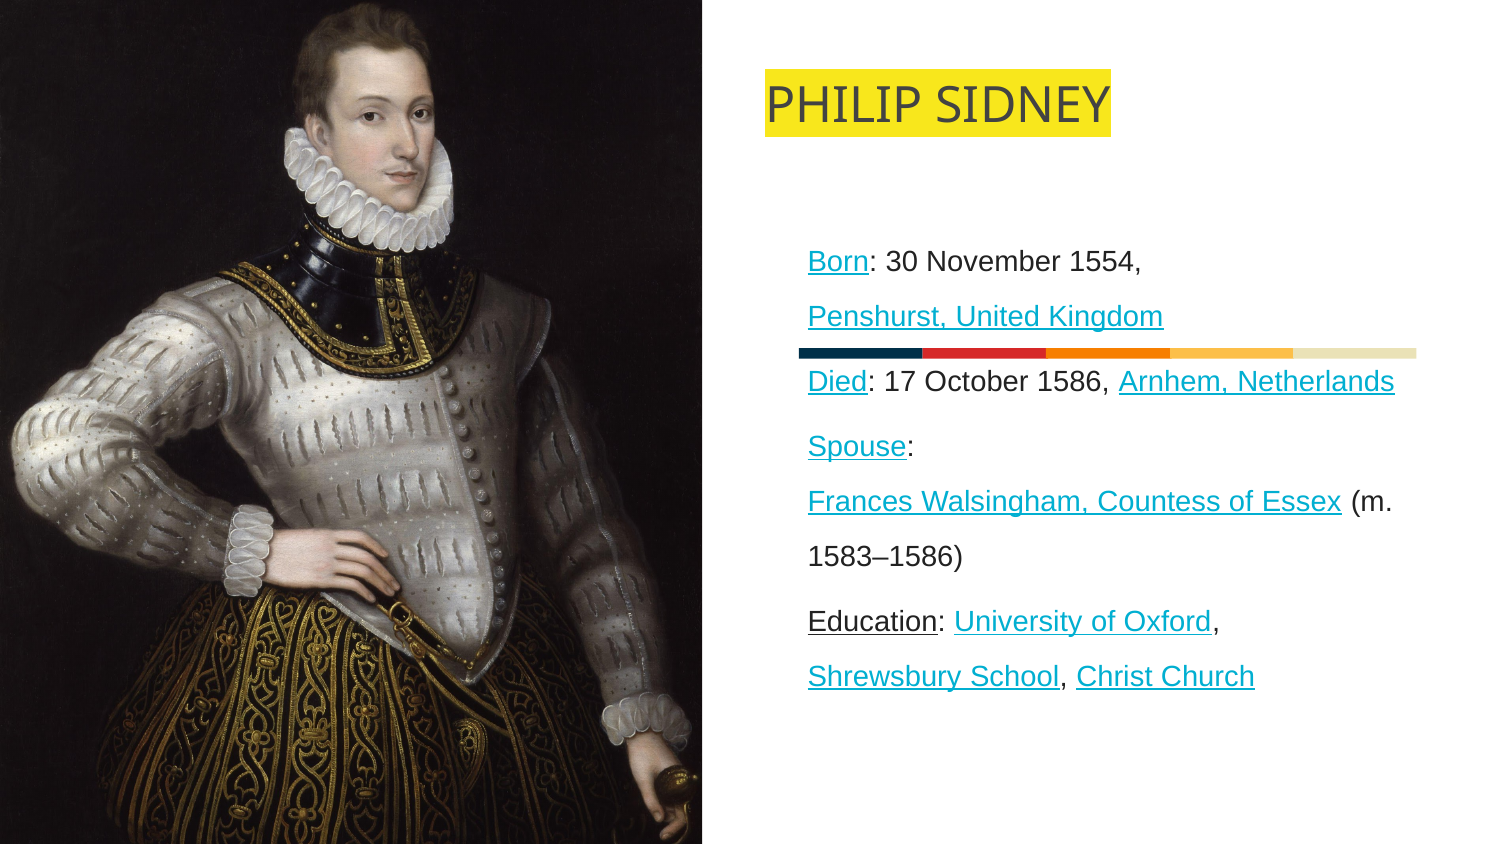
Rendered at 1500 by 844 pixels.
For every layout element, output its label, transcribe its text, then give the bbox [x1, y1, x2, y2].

list Born: 30 November 1554, Penshurst, United Kingdom Died: 17 October 1586, Arnhem, Netherlands Spouse: Frances Walsingham, Countess of Essex (m. 1583–1586) Education: University of Oxford, Shrewsbury School, Christ Church [769, 207, 1435, 760]
title PHILIP SIDNEY [750, 21, 1387, 148]
picture [0, 0, 703, 844]
